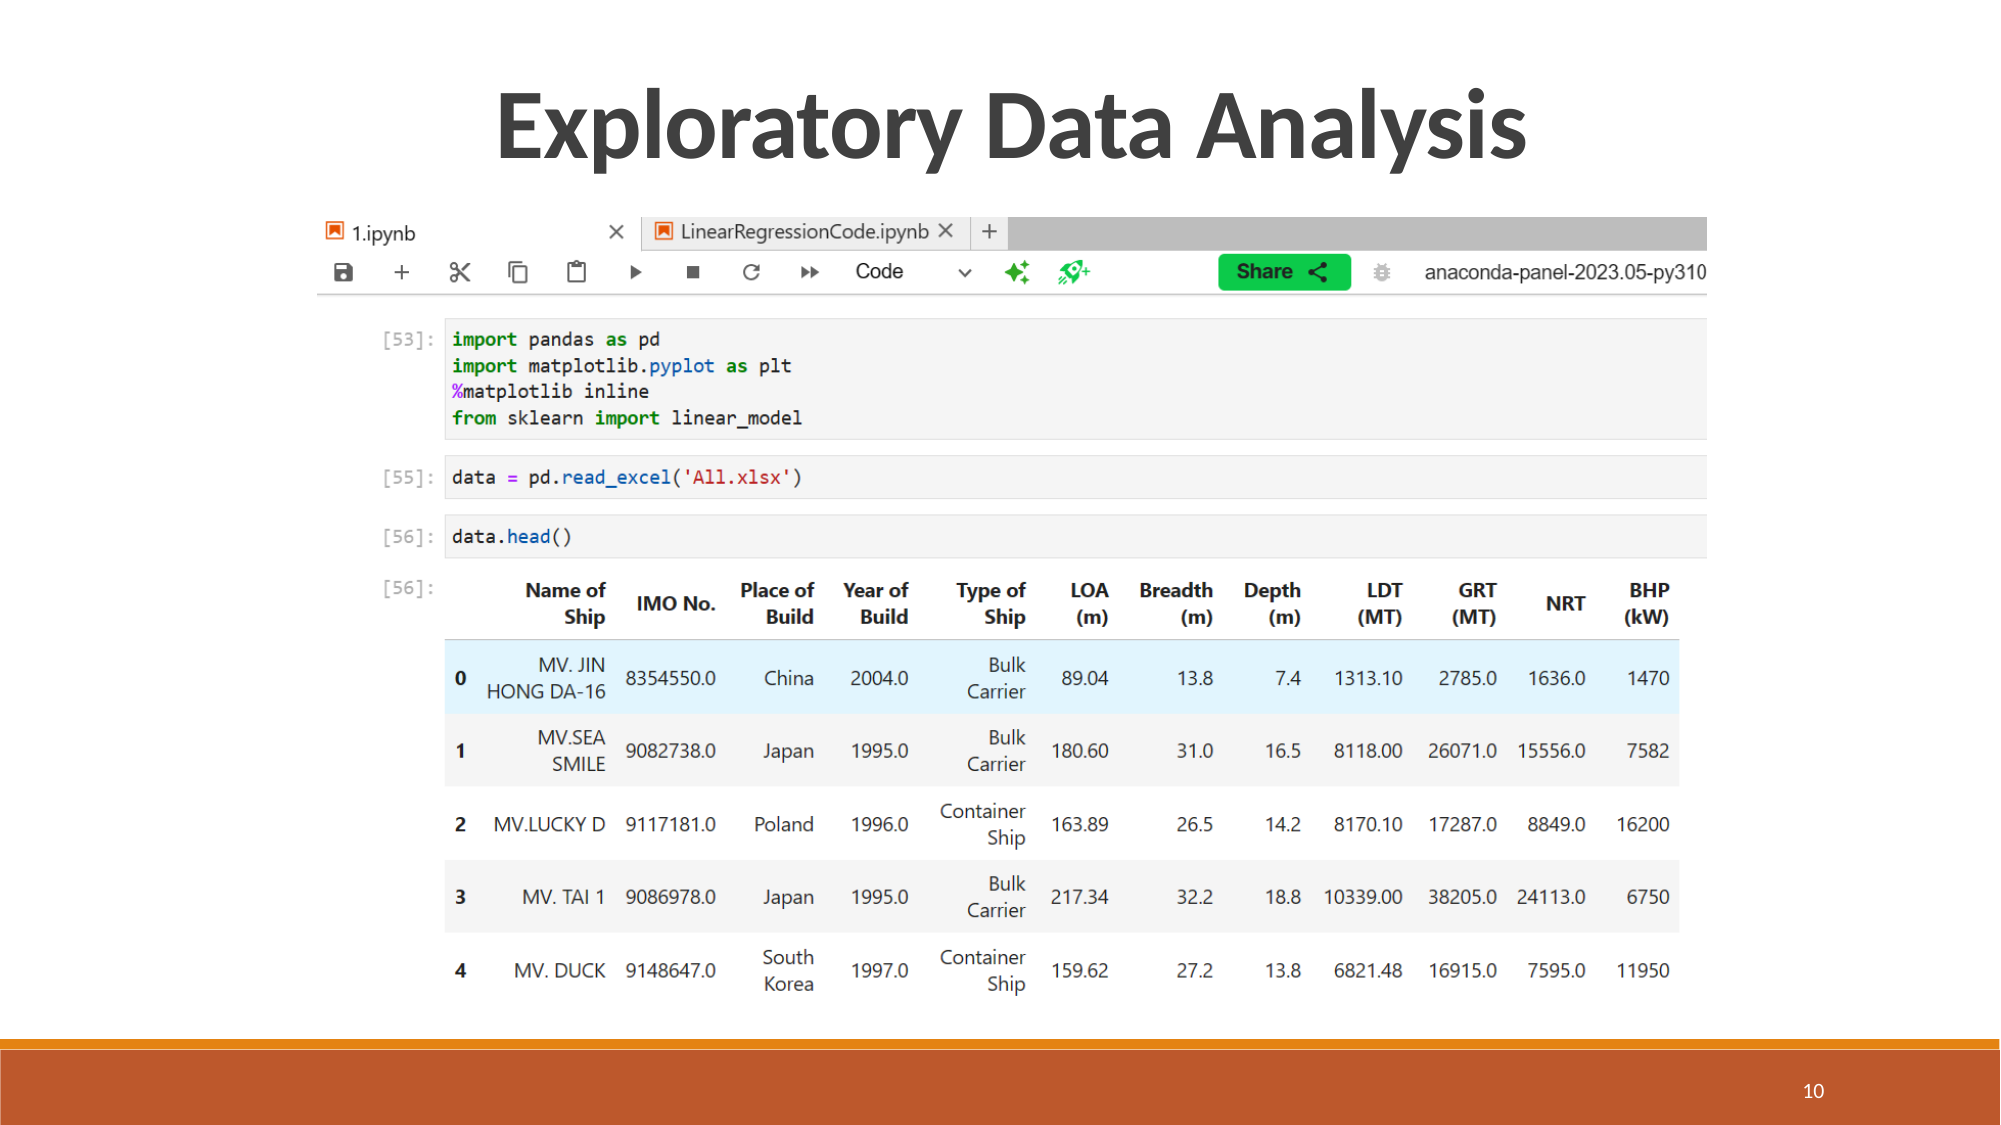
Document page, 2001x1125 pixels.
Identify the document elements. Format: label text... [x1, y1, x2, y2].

picture [317, 217, 1707, 1001]
text_box Exploratory Data Analysis [186, 70, 1837, 309]
slide_number 10 [1624, 1059, 1840, 1120]
